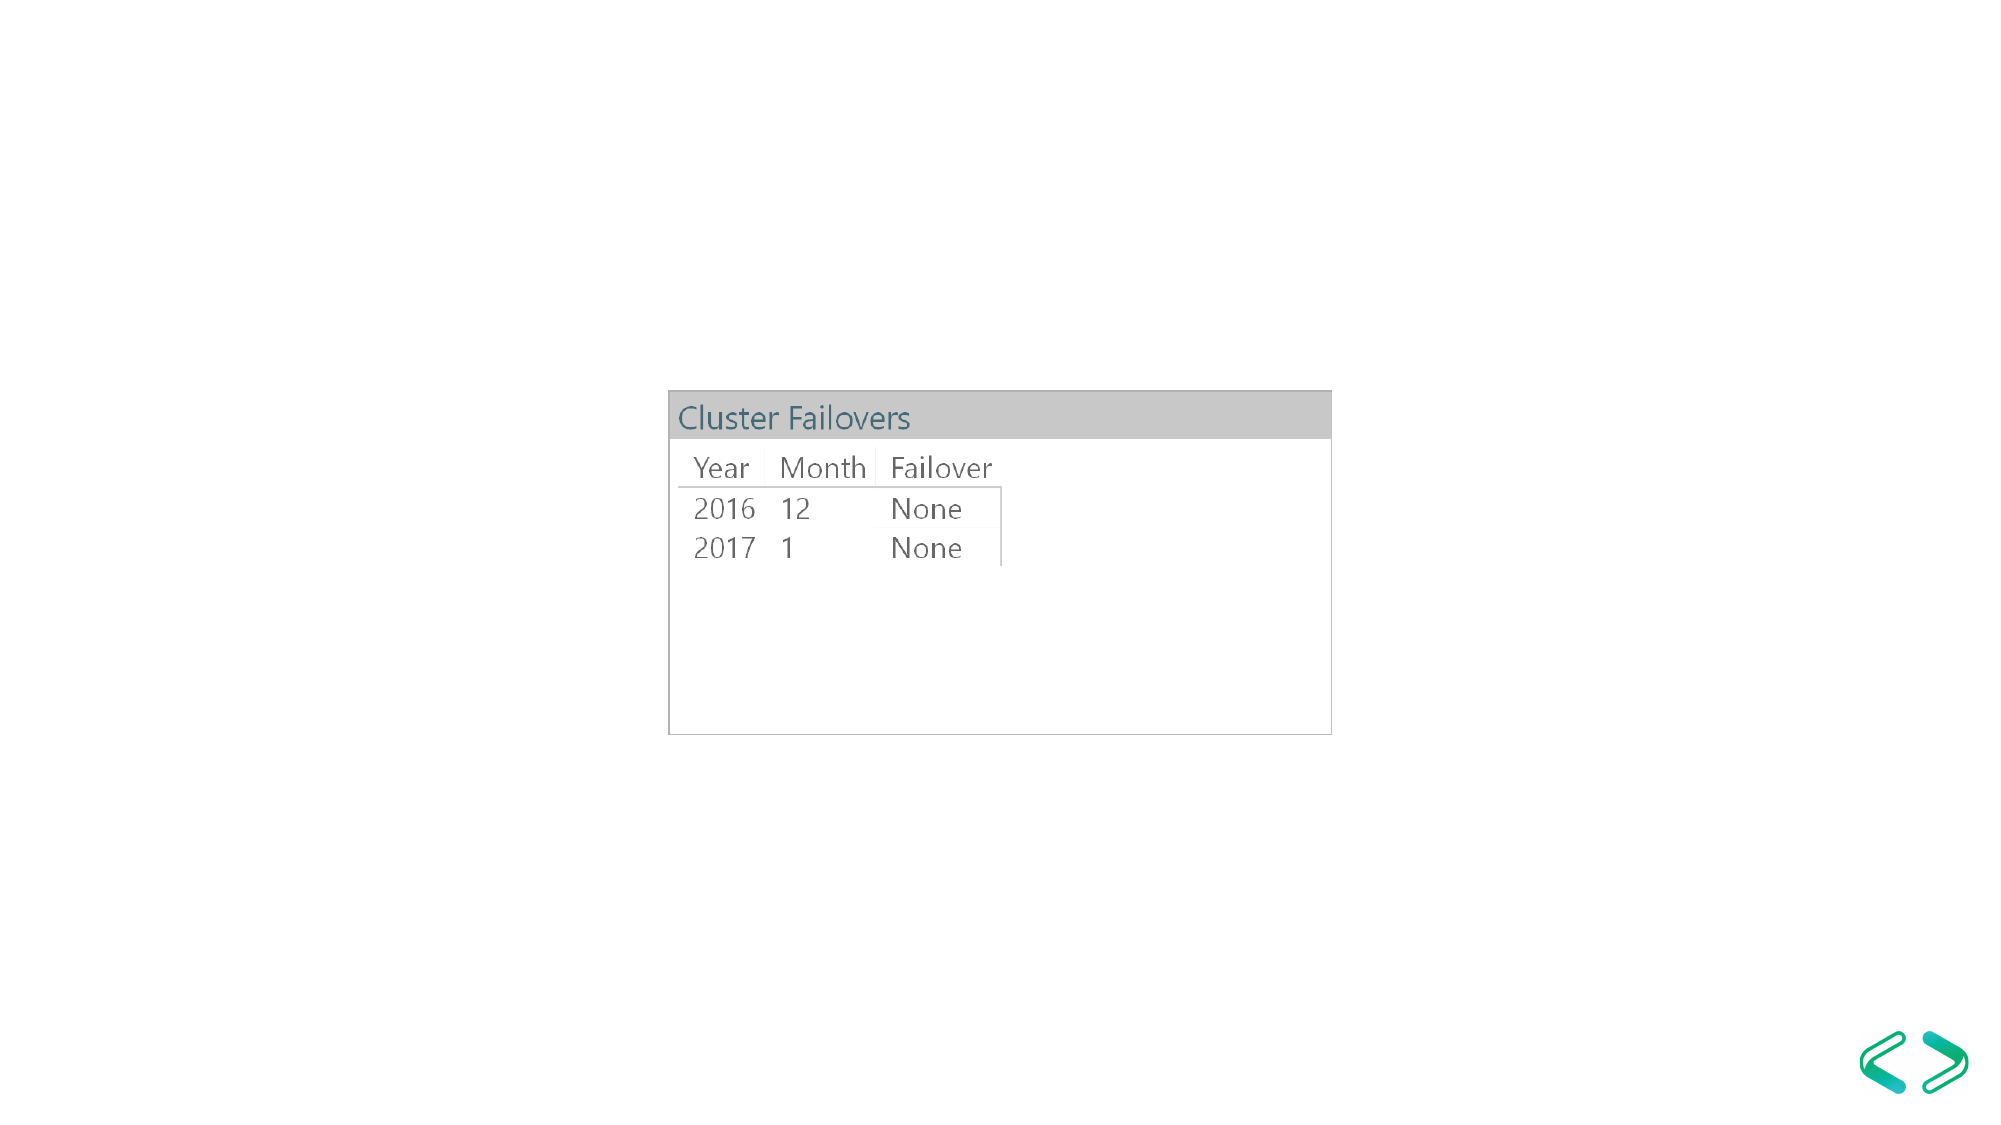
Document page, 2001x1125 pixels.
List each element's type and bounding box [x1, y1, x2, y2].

picture [668, 390, 1332, 735]
